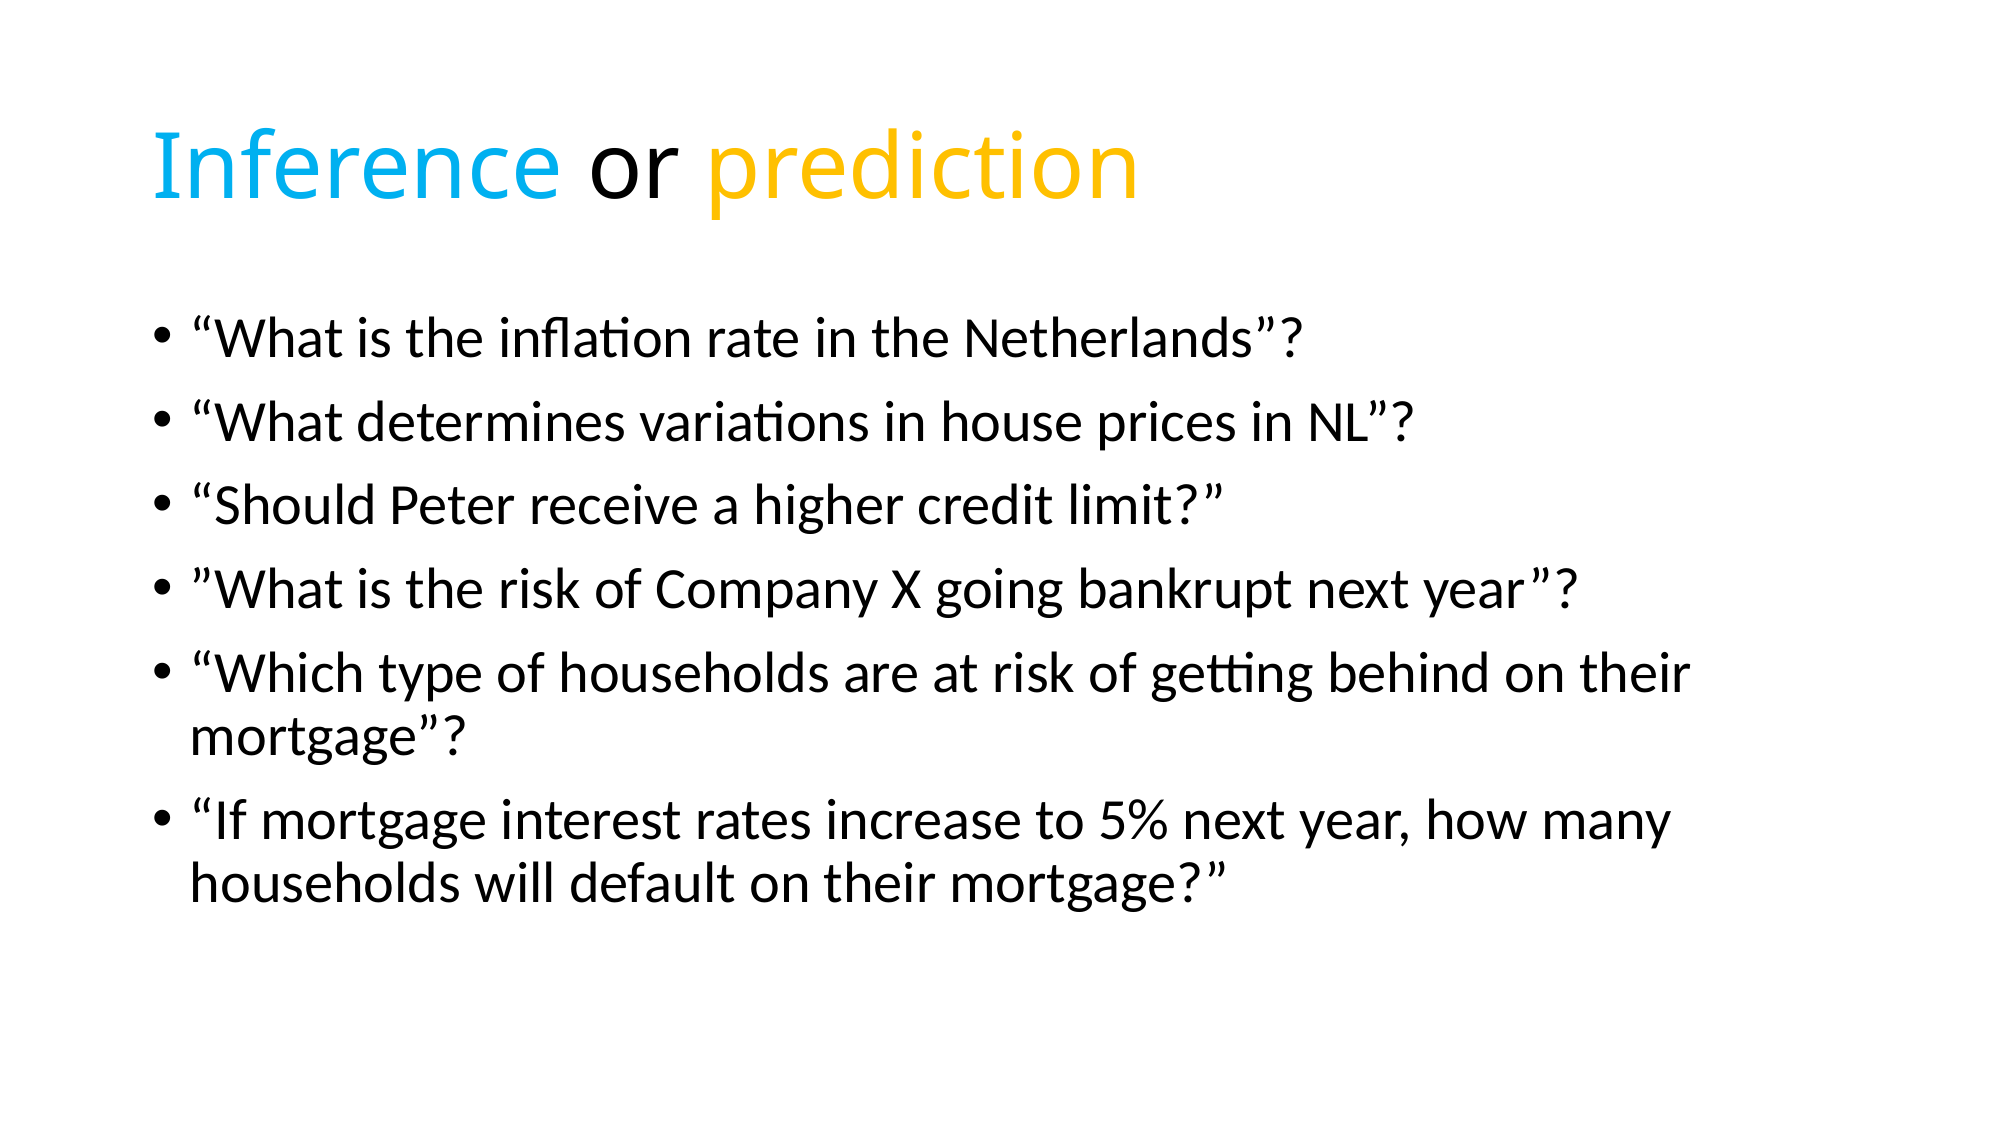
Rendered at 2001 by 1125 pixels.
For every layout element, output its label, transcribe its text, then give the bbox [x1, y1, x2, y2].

list “What is the inflation rate in the Netherlands”? “What determines variations in house prices in NL”? “Should Peter receive a higher credit limit?” ”What is the risk of Company X going bankrupt next year”? “Which type of households are at risk of getting behind on their mortgage”? “If mortgage interest rates increase to 5% next year, how many households will default on their mortgage?” [137, 299, 1863, 1014]
title Inference or prediction [137, 59, 1863, 278]
